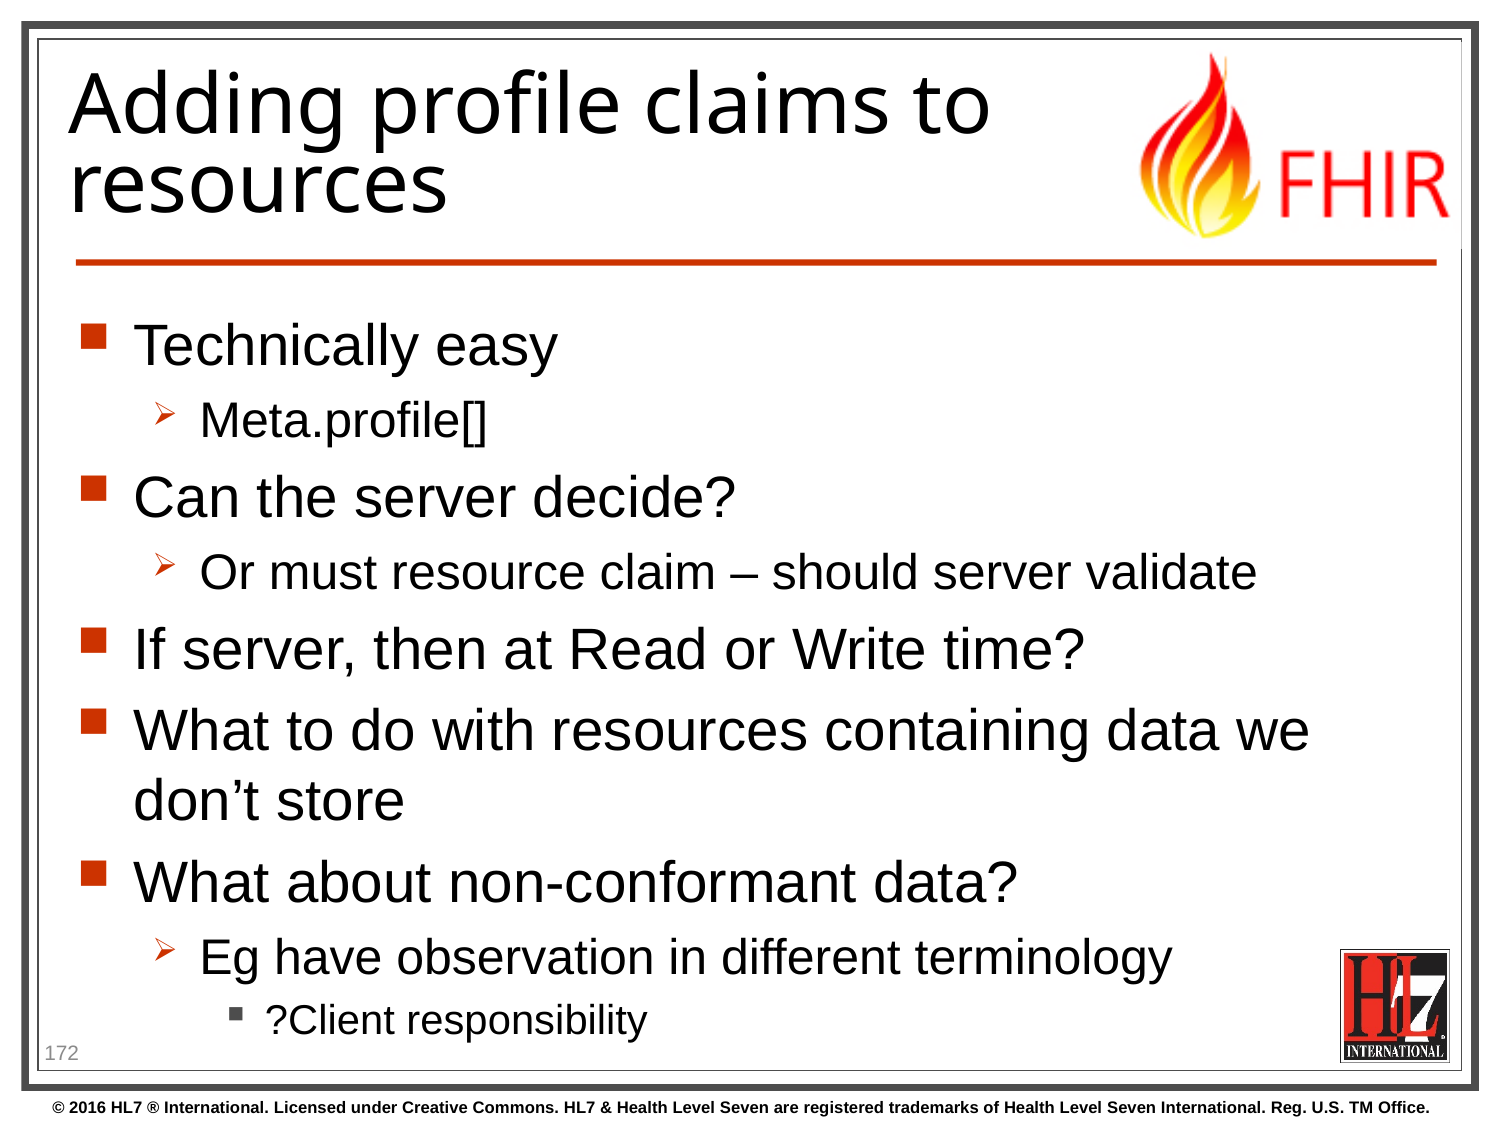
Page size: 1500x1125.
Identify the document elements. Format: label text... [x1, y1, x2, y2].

picture [1128, 42, 1462, 249]
picture [1340, 949, 1450, 1063]
title Adding profile claims to resources [53, 54, 1325, 244]
slide_number 172 [29, 1034, 148, 1071]
list Technically easy Meta.profile[] Can the server decide? Or must resource claim – should server validate If server, then at Read or Write time? What to do with resources containing data we don’t store What about non-conformant data? Eg have observation in different terminology ?Client responsibility [62, 299, 1438, 1035]
